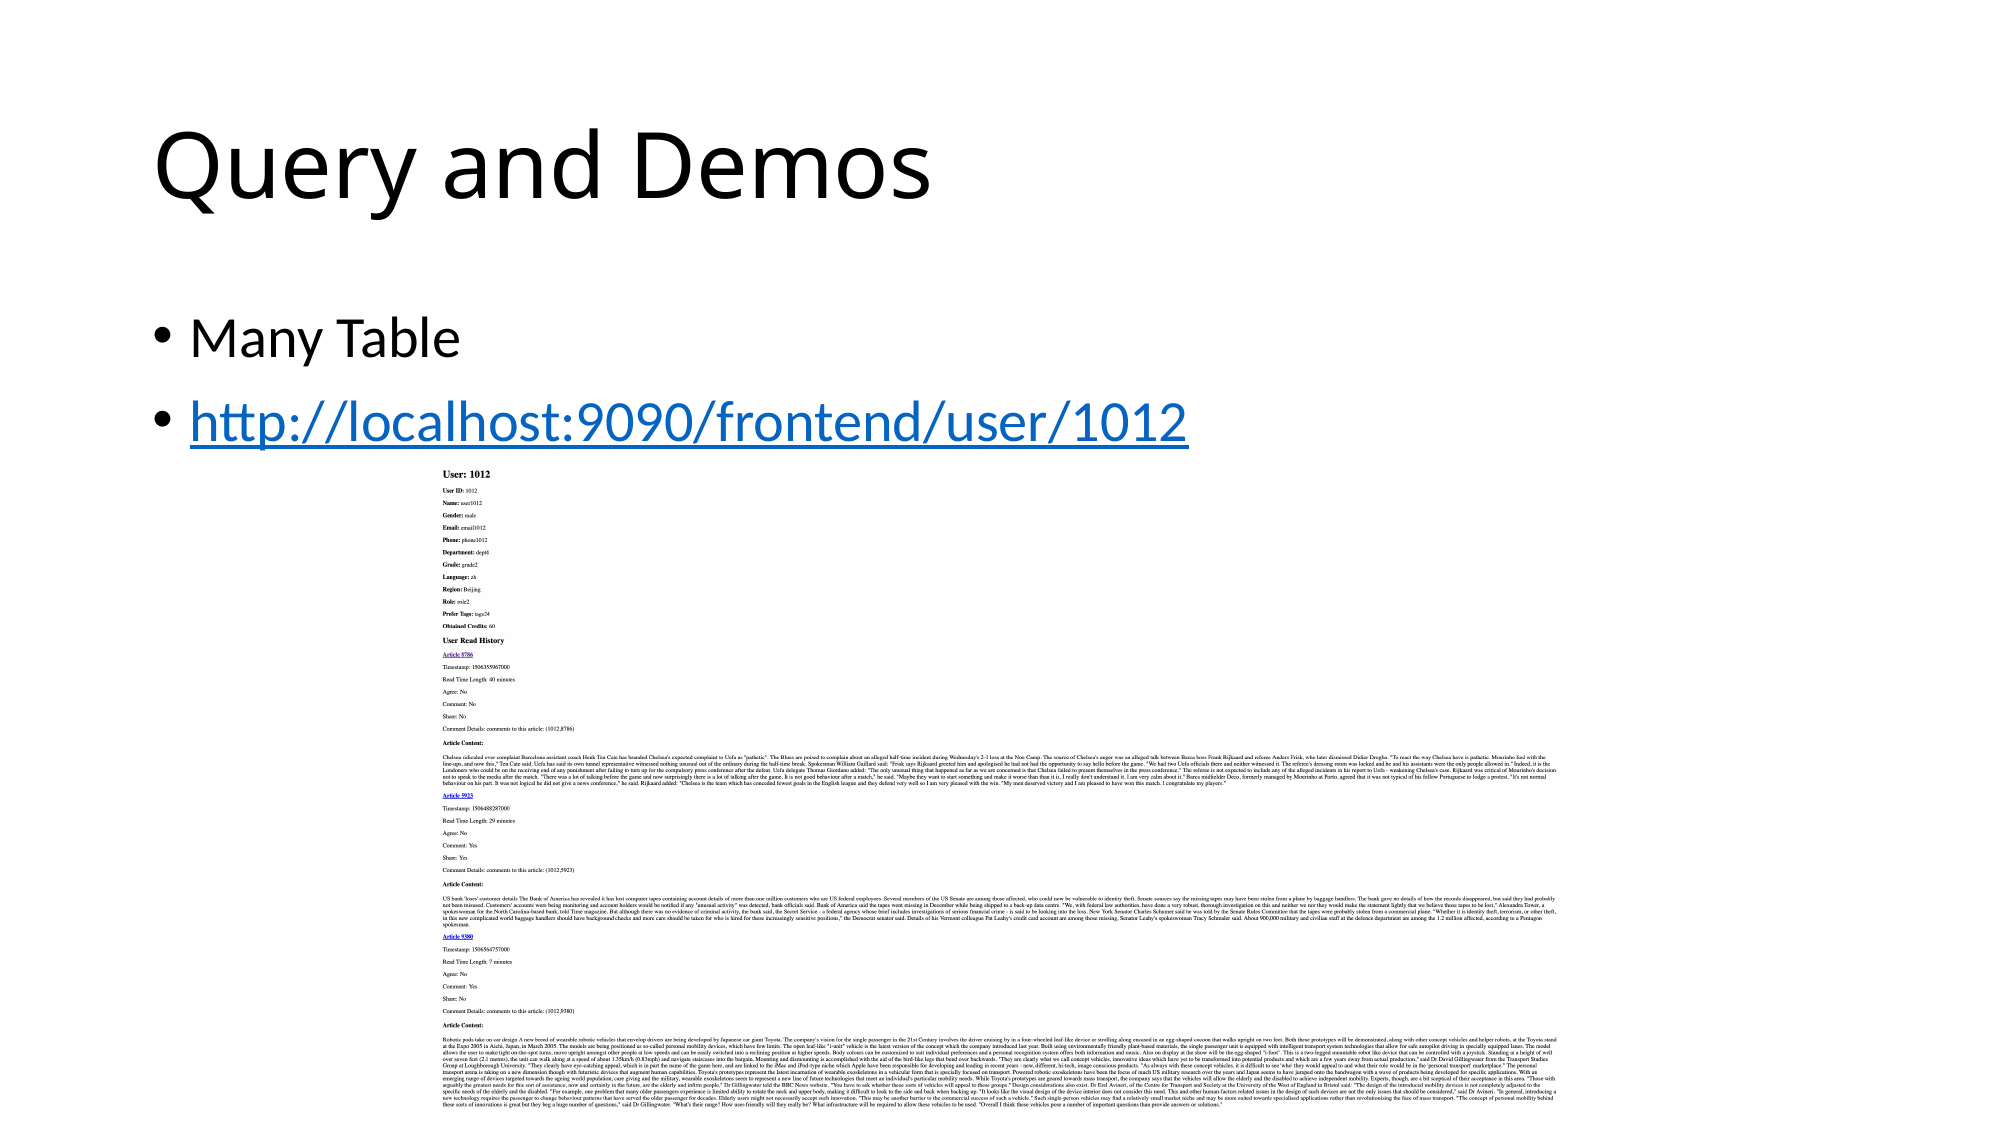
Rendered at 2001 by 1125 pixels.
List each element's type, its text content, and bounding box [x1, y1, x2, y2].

title Query and Demos [137, 59, 1863, 278]
picture [440, 463, 1560, 1110]
list Many Table http://localhost:9090/frontend/user/1012 [137, 299, 1863, 1014]
